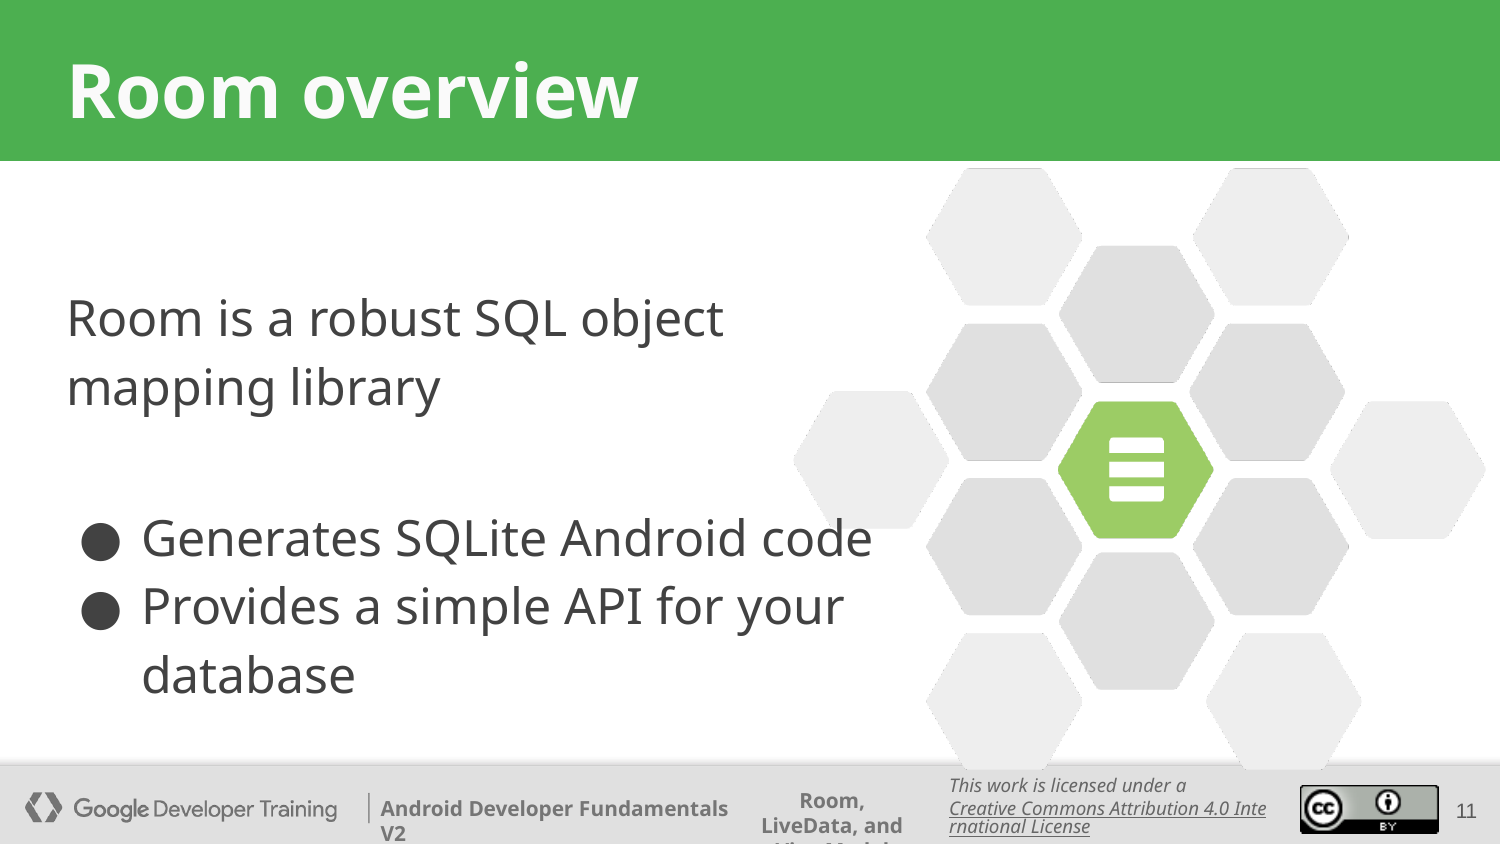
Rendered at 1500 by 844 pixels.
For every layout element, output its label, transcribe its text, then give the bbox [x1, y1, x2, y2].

slide_number ‹#› [1402, 785, 1493, 842]
picture [0, 161, 1500, 844]
title Room overview [51, 28, 1449, 122]
list Room is a robust SQL object mapping library Generates SQLite Android code Provides a simple API for your database [51, 262, 783, 737]
